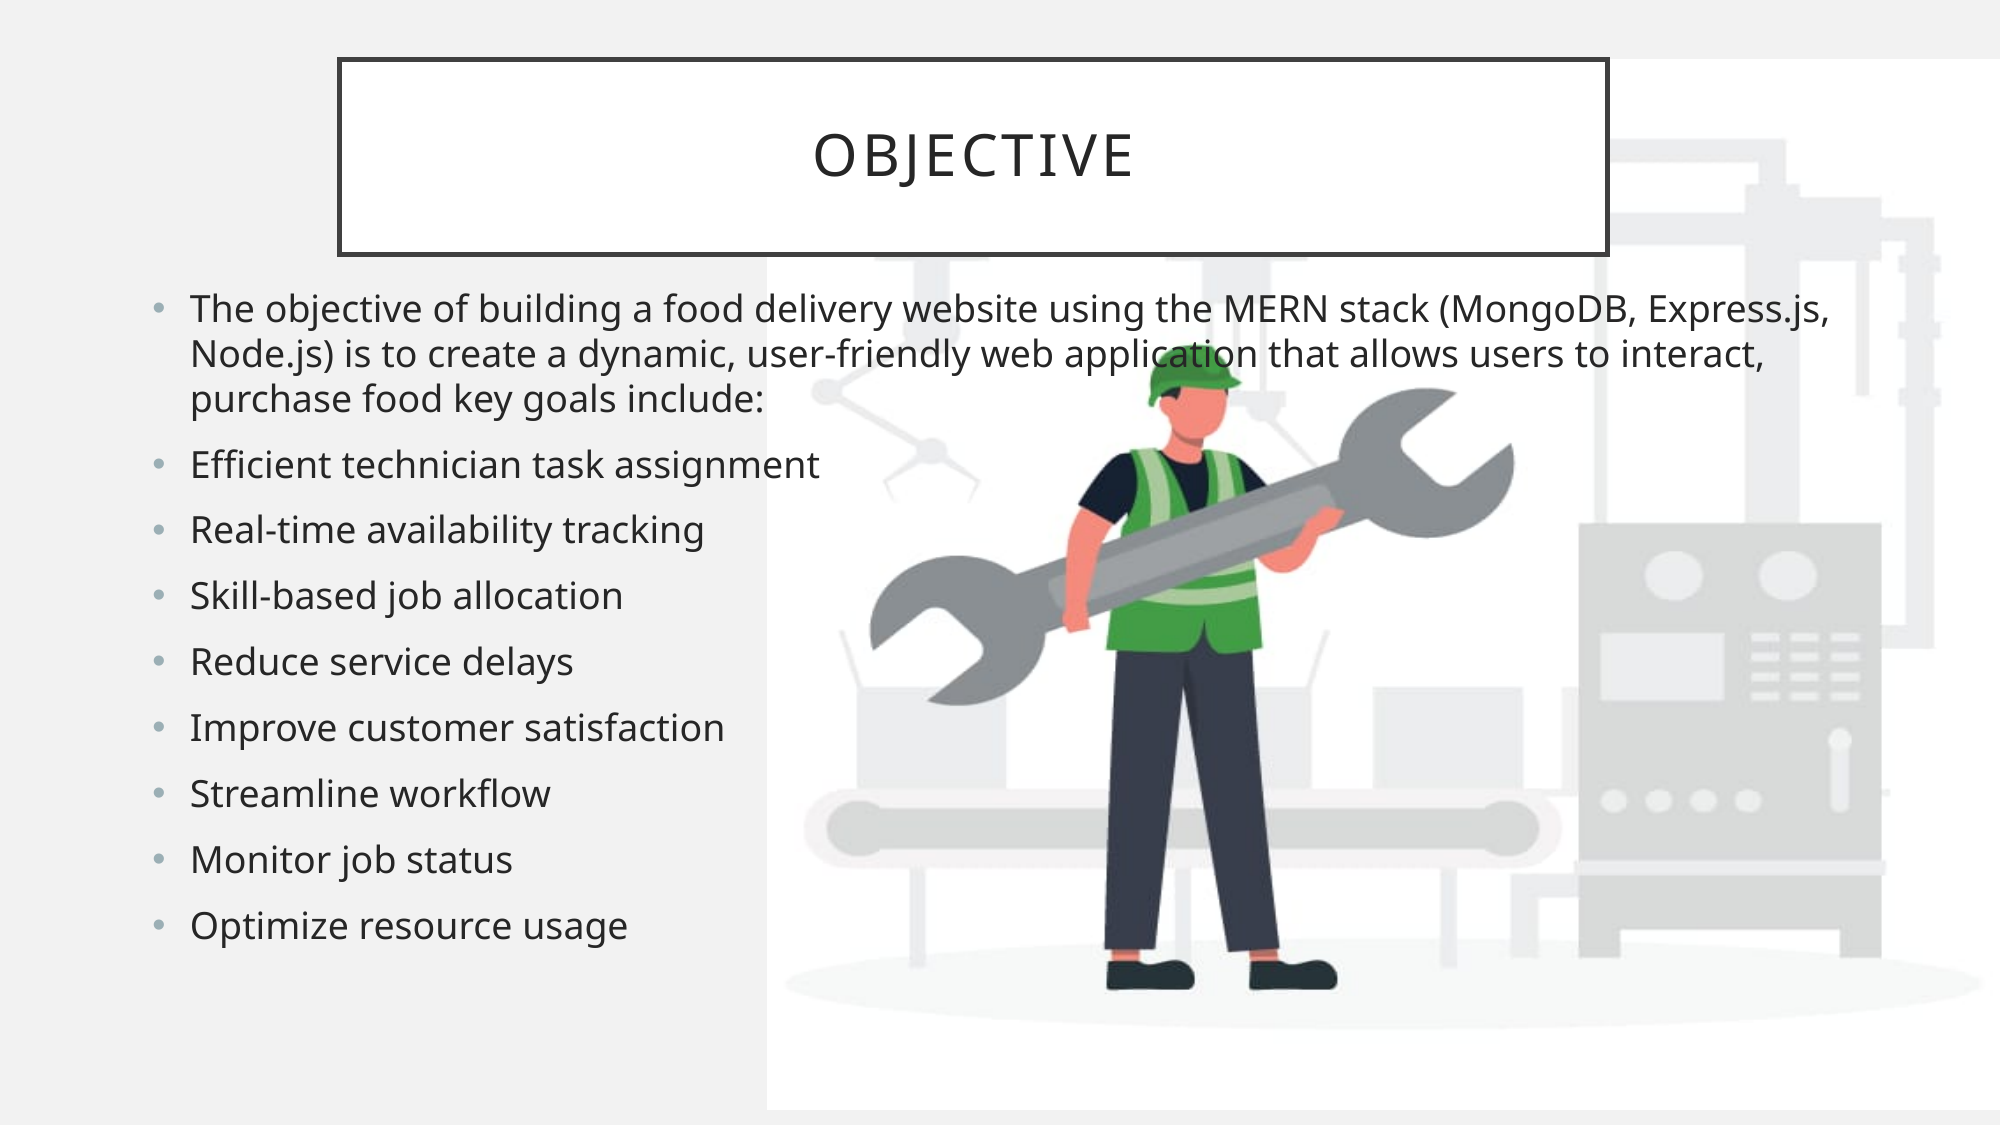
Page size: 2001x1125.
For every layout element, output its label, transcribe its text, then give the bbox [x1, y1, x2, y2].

title OBJECTIVE [337, 57, 1610, 257]
picture [767, 59, 2000, 1110]
list The objective of building a food delivery website using the MERN stack (MongoDB, Express.js, Node.js) is to create a dynamic, user-friendly web application that allows users to interact, purchase food key goals include: Efficient technician task assignment Real-time availability tracking Skill-based job allocation Reduce service delays Improve customer satisfaction Streamline workflow Monitor job status Optimize resource usage [137, 277, 767, 1014]
